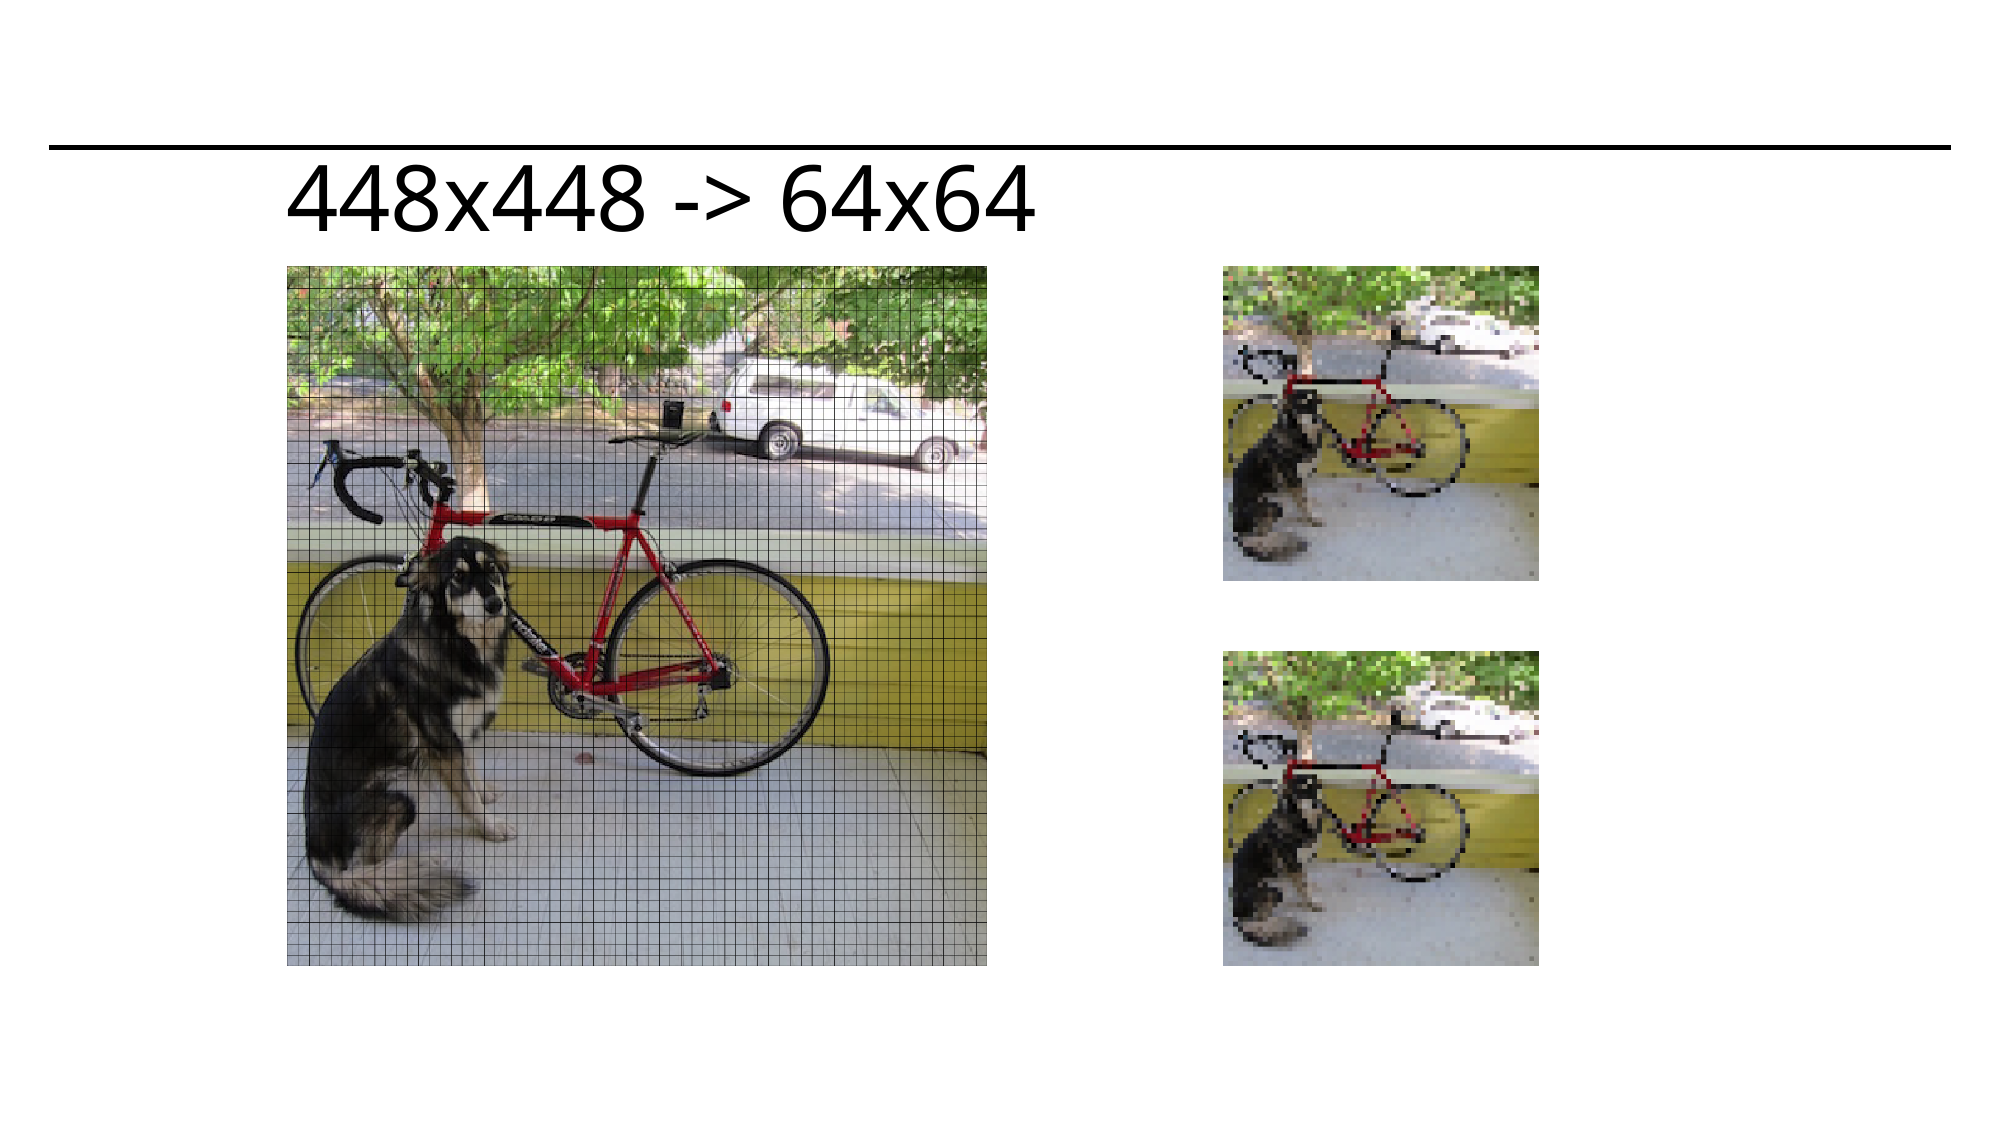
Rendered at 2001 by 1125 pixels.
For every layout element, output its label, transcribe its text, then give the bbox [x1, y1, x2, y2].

picture [1223, 651, 1539, 966]
picture [1223, 266, 1539, 581]
title 448x448 -> 64x64 [271, 172, 1729, 267]
picture [287, 266, 987, 966]
